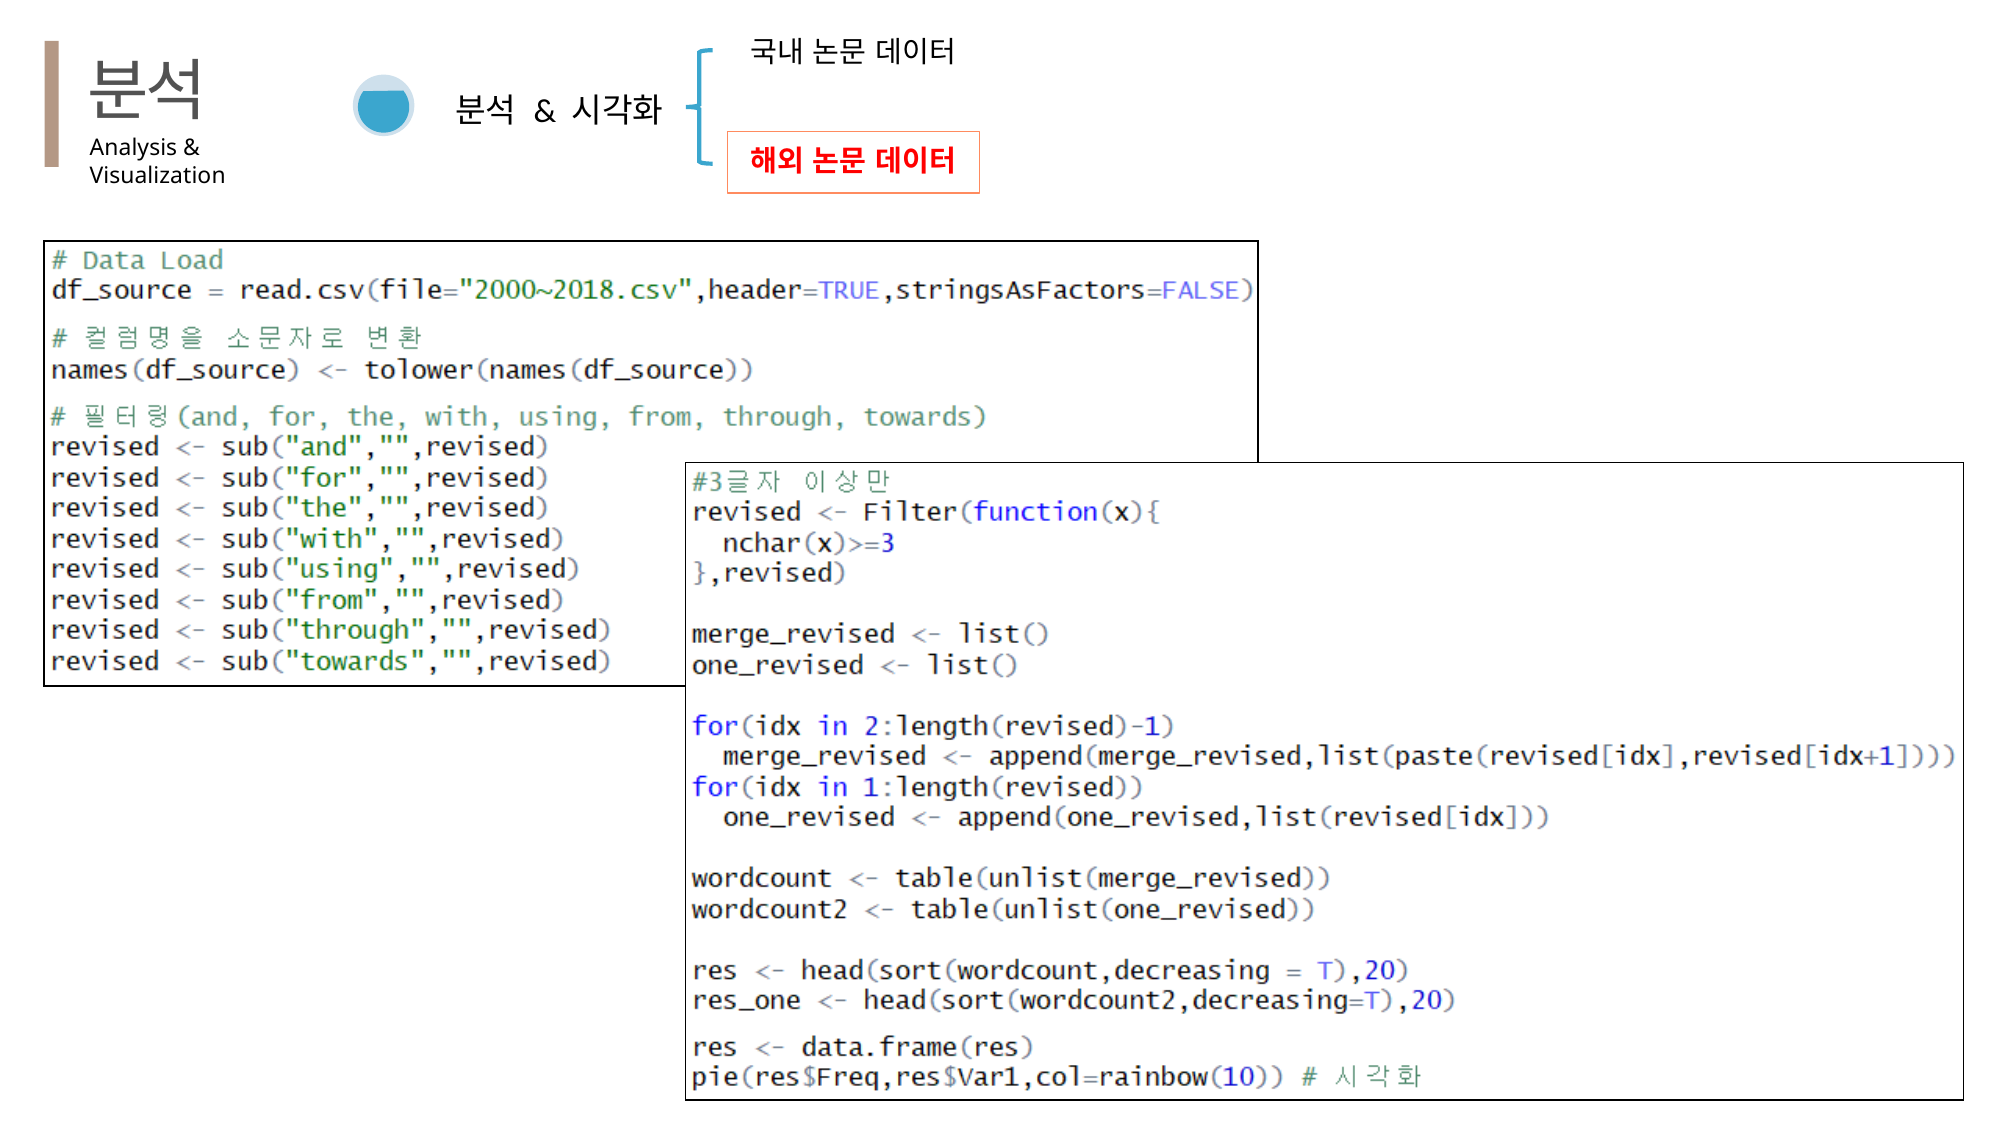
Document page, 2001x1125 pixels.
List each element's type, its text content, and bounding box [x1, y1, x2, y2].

text_box 분석 [72, 75, 222, 136]
text_box [357, 90, 410, 133]
text_box Analysis & Visualization [74, 125, 353, 196]
text_box 해외 논문 데이터 [727, 131, 980, 193]
text_box 국내 논문 데이터 [727, 22, 980, 85]
picture [44, 241, 1963, 1100]
text_box [0, 0, 2000, 75]
text_box [352, 75, 415, 137]
text_box [685, 75, 713, 165]
text_box [44, 75, 60, 168]
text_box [448, 74, 684, 137]
